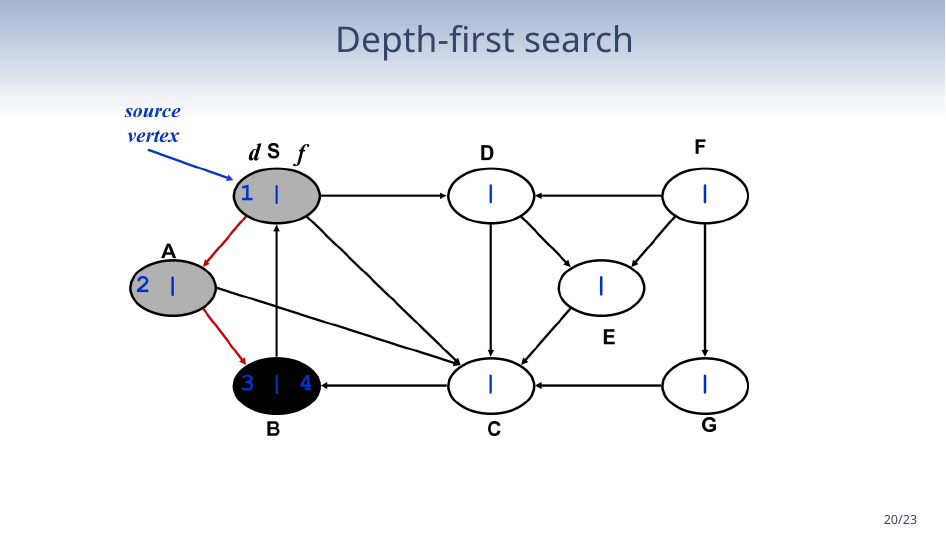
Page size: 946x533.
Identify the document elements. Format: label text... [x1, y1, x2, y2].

picture [0, 0, 945, 453]
text_box 20/23 [881, 509, 918, 527]
text_box Depth-first search [8, 4, 715, 98]
